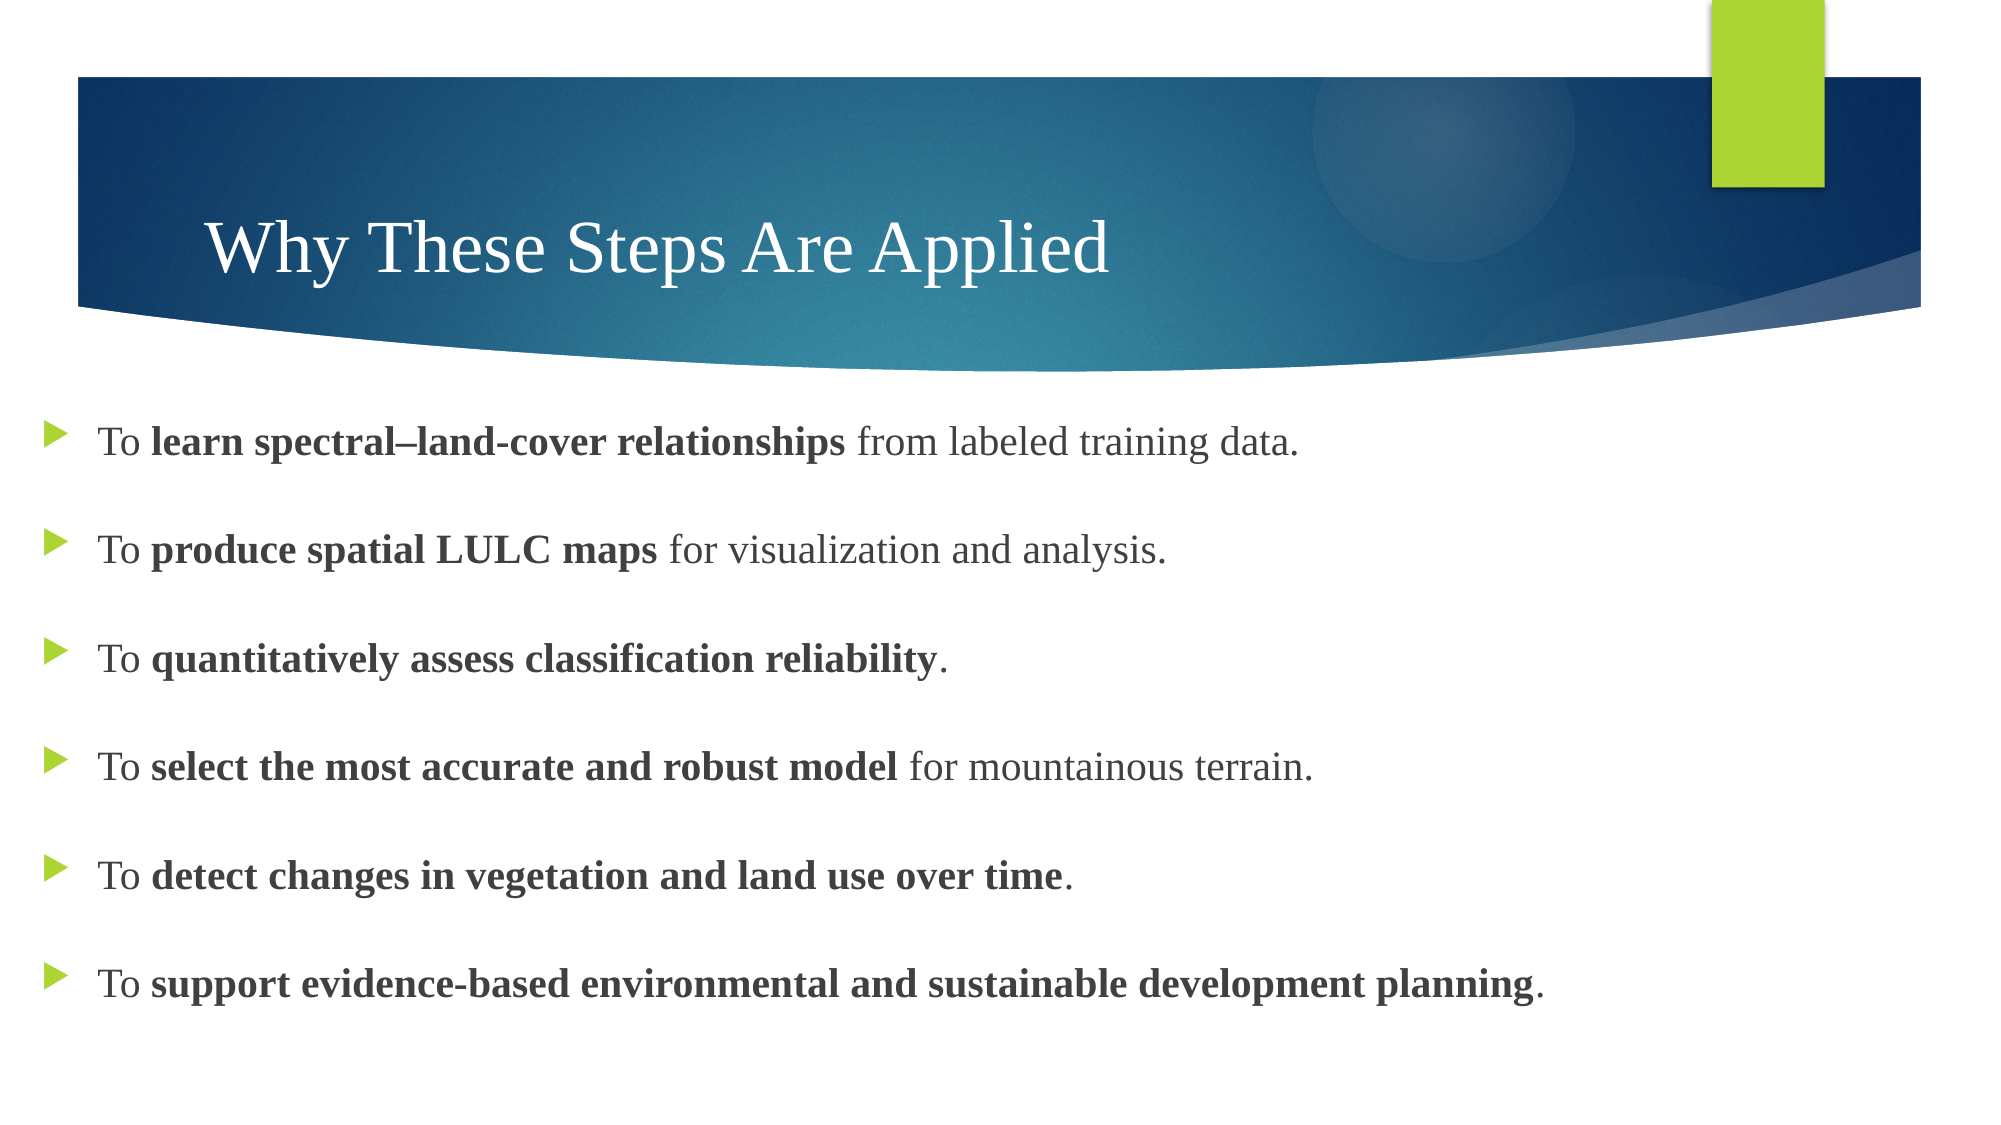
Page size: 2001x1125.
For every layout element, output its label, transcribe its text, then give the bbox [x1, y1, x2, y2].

list To learn spectral–land-cover relationships from labeled training data. To produce spatial LULC maps for visualization and analysis. To quantitatively assess classification reliability. To select the most accurate and robust model for mountainous terrain. To detect changes in vegetation and land use over time. To support evidence-based environmental and sustainable development planning. [26, 381, 1955, 1095]
title Why These Steps Are Applied [189, 159, 1627, 325]
